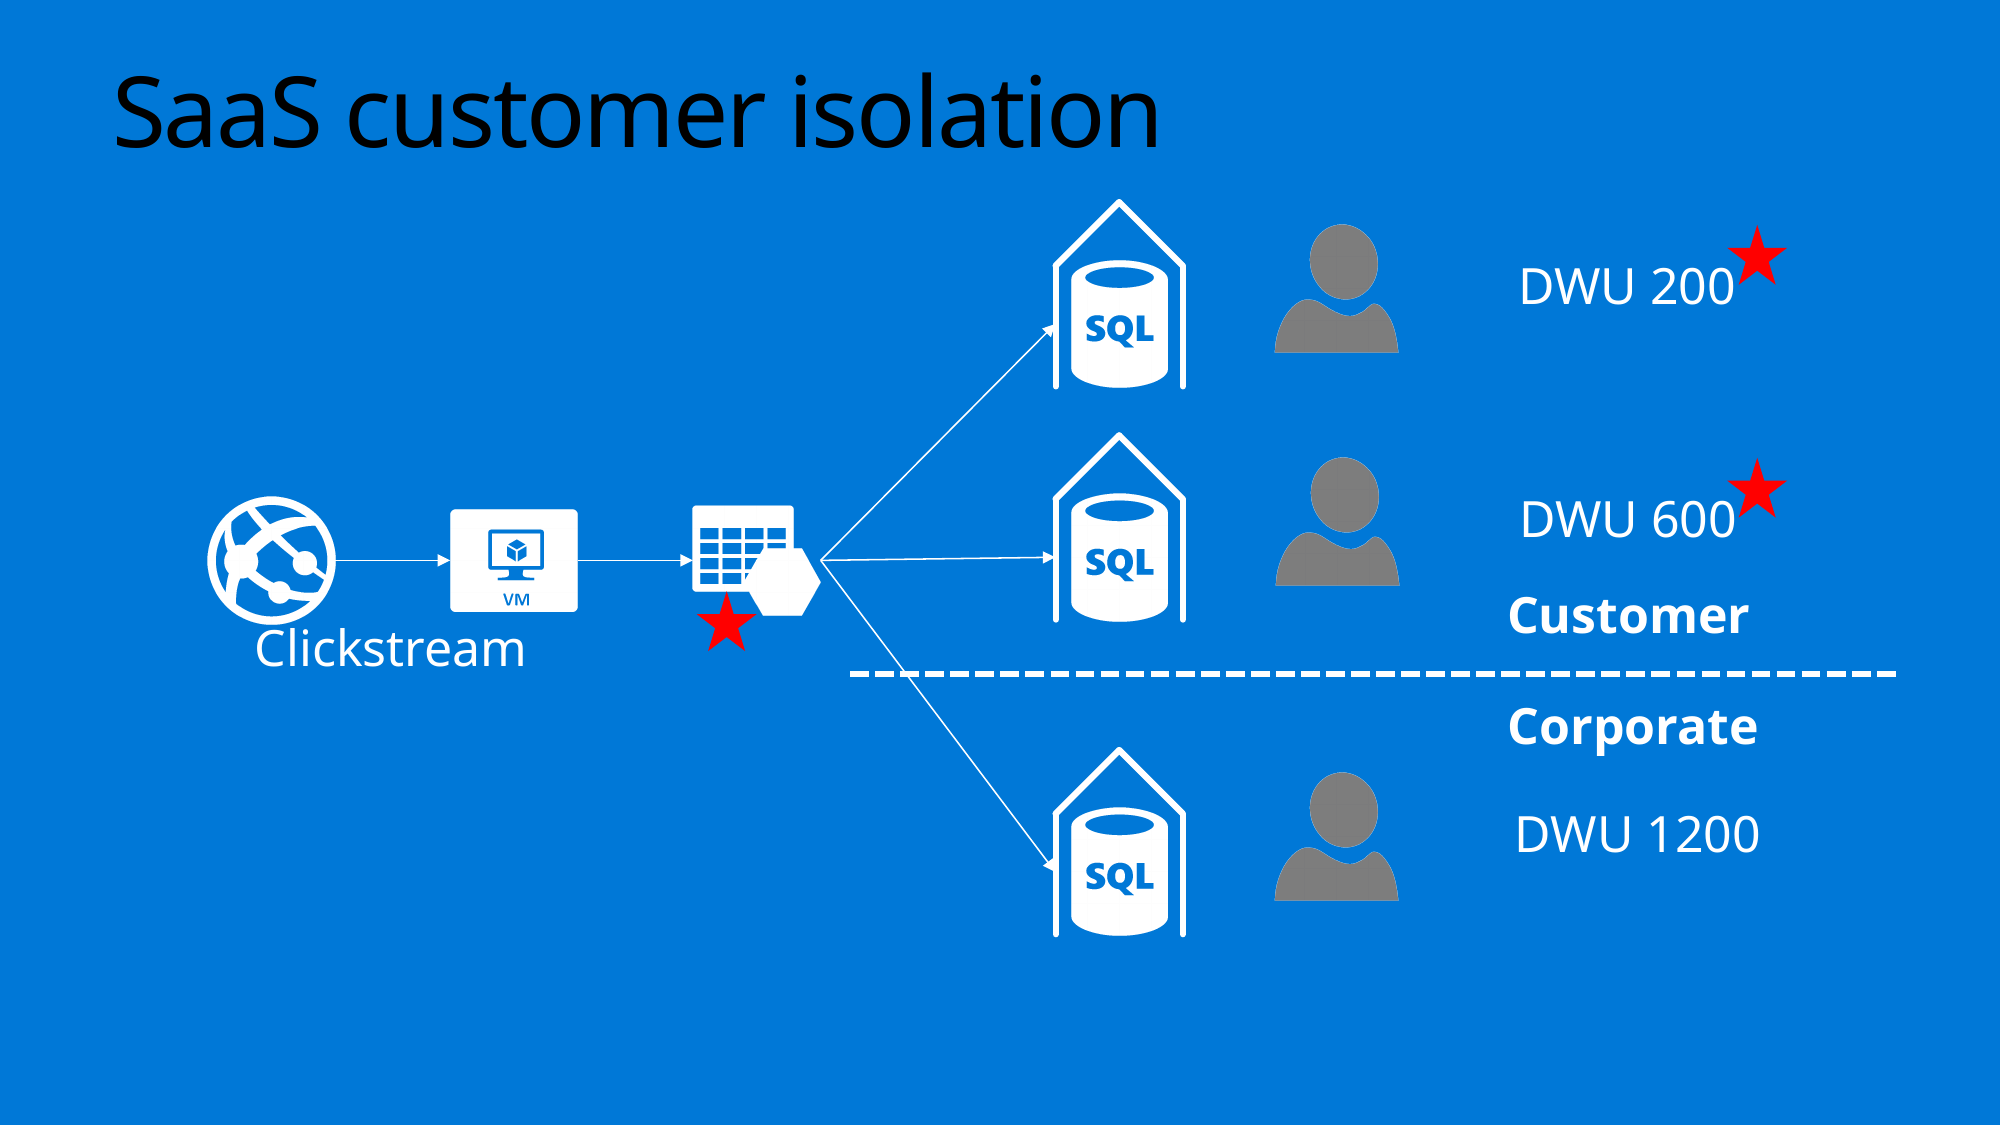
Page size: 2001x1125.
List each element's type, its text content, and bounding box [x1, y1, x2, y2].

title SaaS customer isolation [88, 47, 2000, 196]
text_box [1726, 224, 1788, 286]
text_box [707, 625, 746, 652]
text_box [820, 323, 1056, 556]
text_box Customer [1477, 566, 1781, 669]
picture [1272, 224, 1401, 353]
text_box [820, 560, 1056, 873]
text_box Corporate [1477, 677, 1790, 780]
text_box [1042, 188, 1184, 389]
picture [1272, 772, 1401, 901]
text_box [1726, 456, 1788, 519]
picture [1273, 457, 1402, 586]
picture [207, 496, 336, 625]
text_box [1042, 421, 1184, 622]
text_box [820, 556, 1056, 560]
text_box DWU 600 [1489, 470, 1767, 573]
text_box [1042, 736, 1184, 937]
picture [692, 496, 820, 625]
text_box DWU 1200 [1484, 784, 1791, 887]
picture [449, 496, 579, 625]
text_box Clickstream [224, 598, 558, 701]
text_box DWU 200 [1488, 236, 1766, 339]
